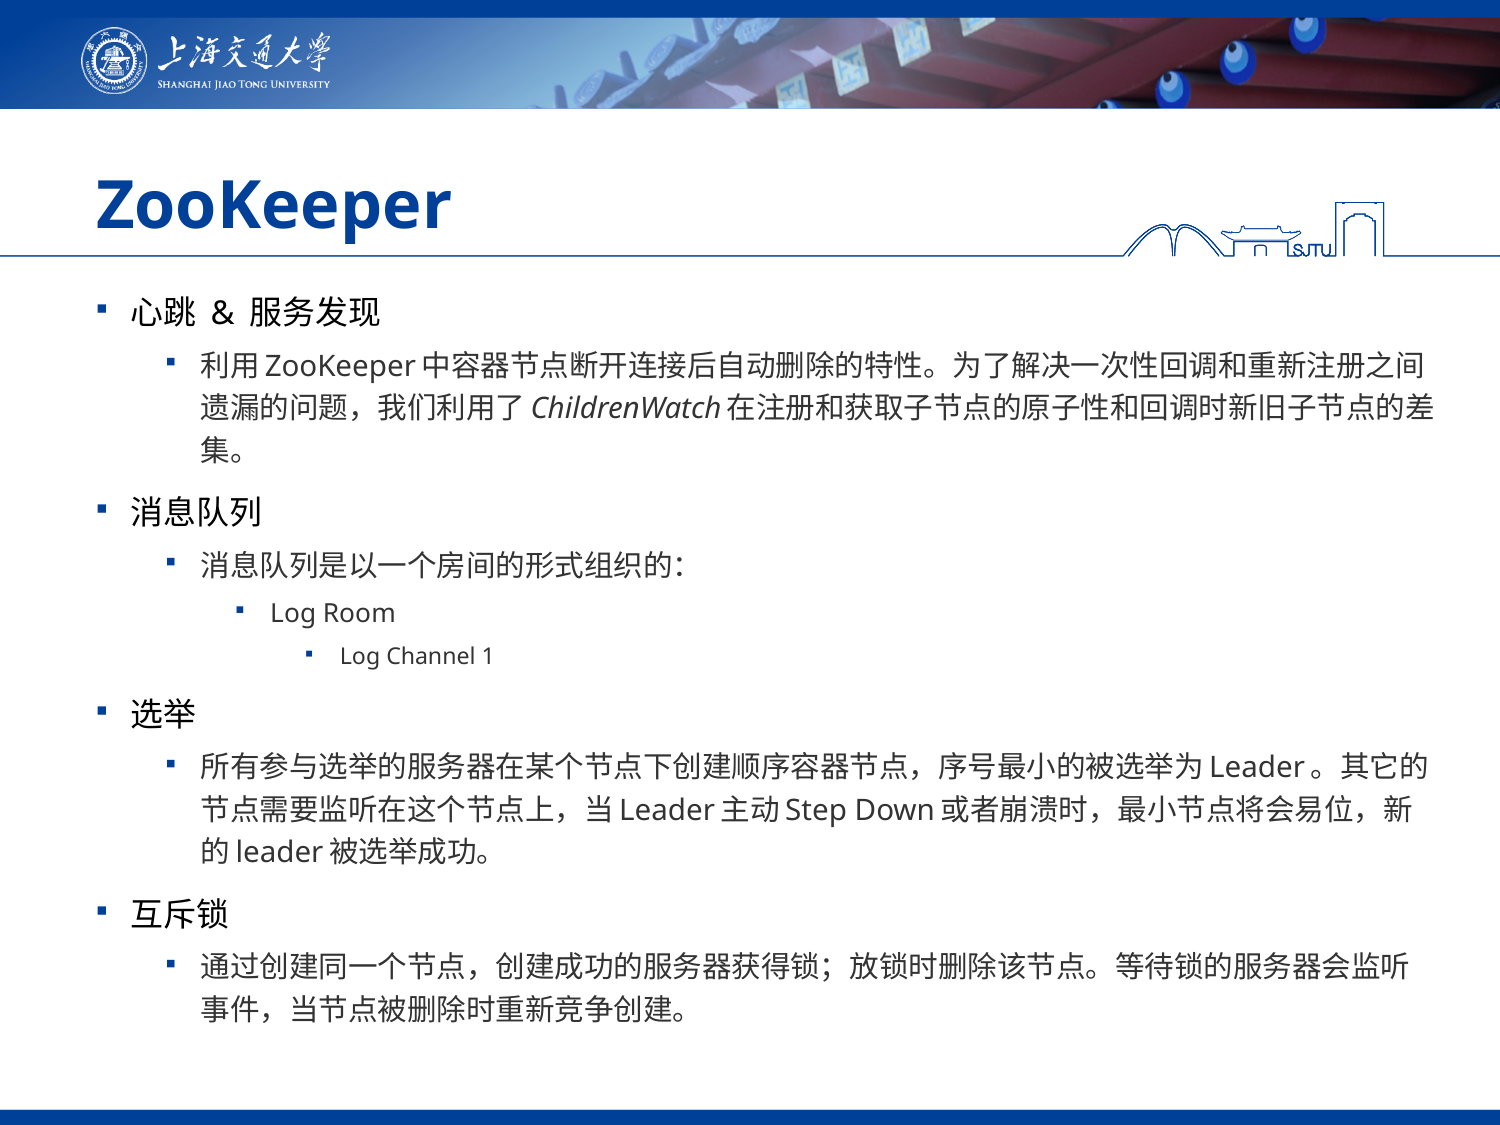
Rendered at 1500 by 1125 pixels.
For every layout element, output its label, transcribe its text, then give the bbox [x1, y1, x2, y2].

title ZooKeeper [81, 159, 1455, 254]
picture [0, 18, 1500, 109]
list 心跳 & 服务发现 利用ZooKeeper中容器节点断开连接后自动删除的特性。为了解决一次性回调和重新注册之间遗漏的问题，我们利用了ChildrenWatch在注册和获取子节点的原子性和回调时新旧子节点的差集。 消息队列 消息队列是以一个房间的形式组织的： Log Room Log Channel 1 选举 所有参与选举的服务器在某个节点下创建顺序容器节点，序号最小的被选举为Leader。其它的节点需要监听在这个节点上，当Leader主动Step Down或者崩溃时，最小节点将会易位，新的leader被选举成功。 互斥锁 通过创建同一个节点，创建成功的服务器获得锁；放锁时删除该节点。等待锁的服务器会监听事件，当节点被删除时重新竞争创建。 [81, 276, 1455, 1084]
